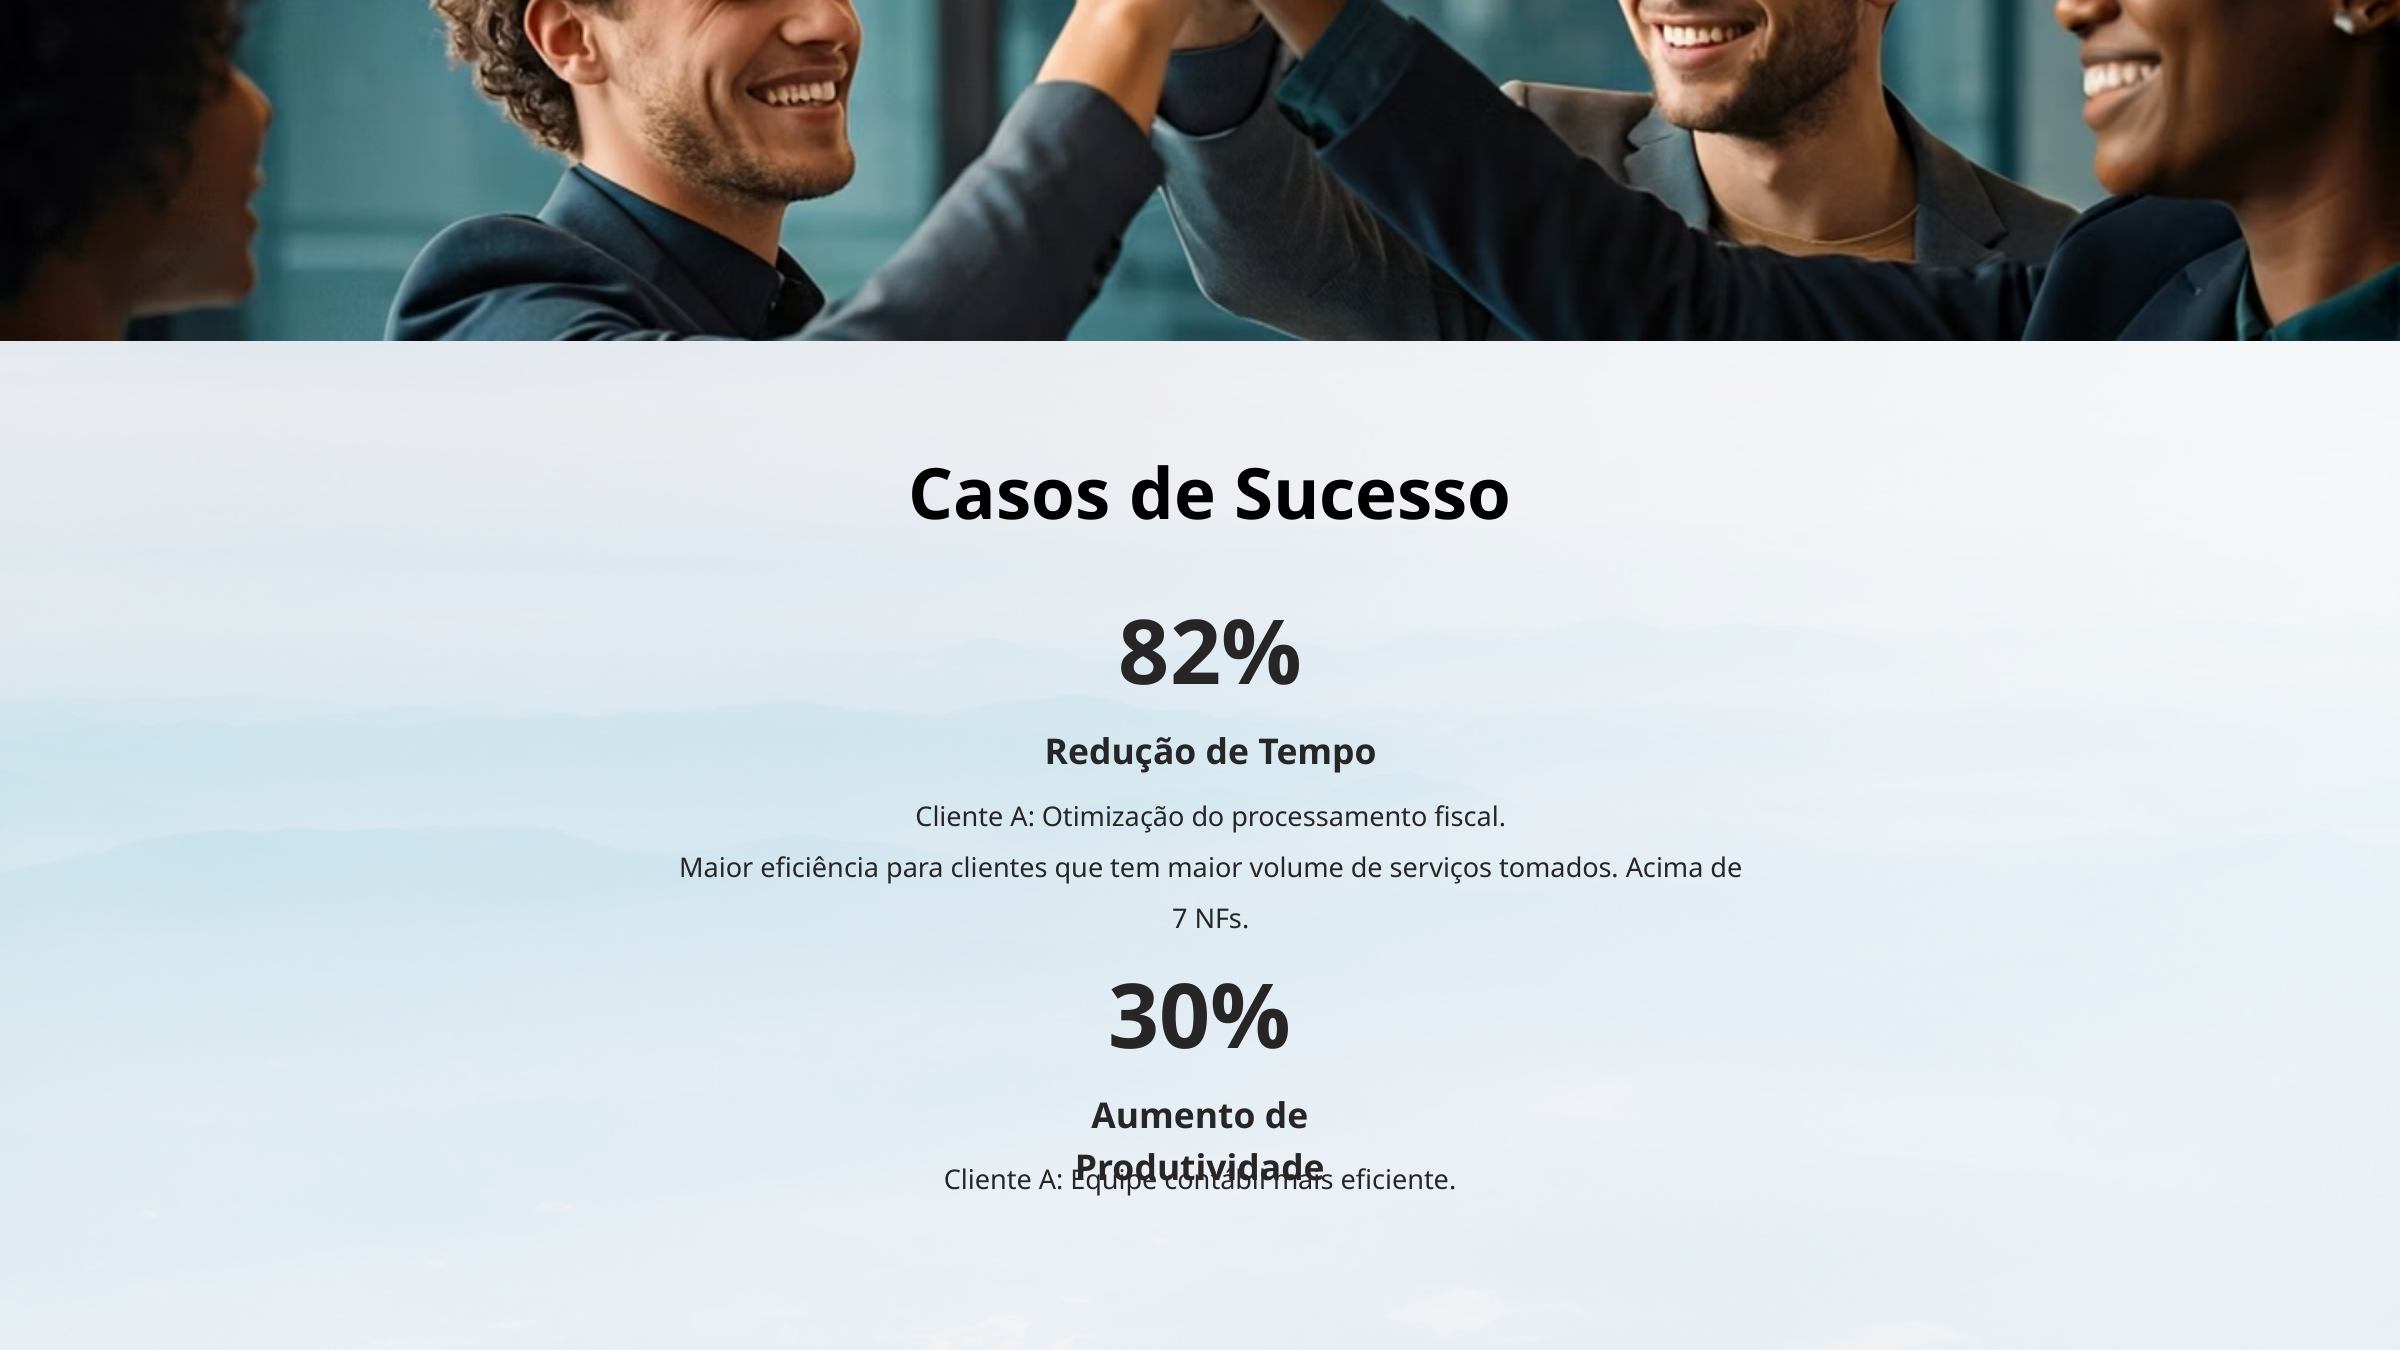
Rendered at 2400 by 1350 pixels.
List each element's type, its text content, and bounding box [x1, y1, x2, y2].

text_box Cliente A: Equipe contábil mais eficiente. [657, 1144, 1743, 1188]
text_box Cliente A: Otimização do processamento fiscal. Maior eficiência para clientes que tem maior volume de serviços tomados. Acima de 7 NFs. [668, 780, 1753, 937]
text_box 82% [668, 595, 1753, 686]
text_box 30% [657, 958, 1743, 1049]
text_box Aumento de Produtividade [979, 1082, 1421, 1128]
text_box Casos de Sucesso [852, 435, 1569, 525]
picture [0, 0, 2400, 342]
text_box Redução de Tempo [1031, 719, 1390, 765]
